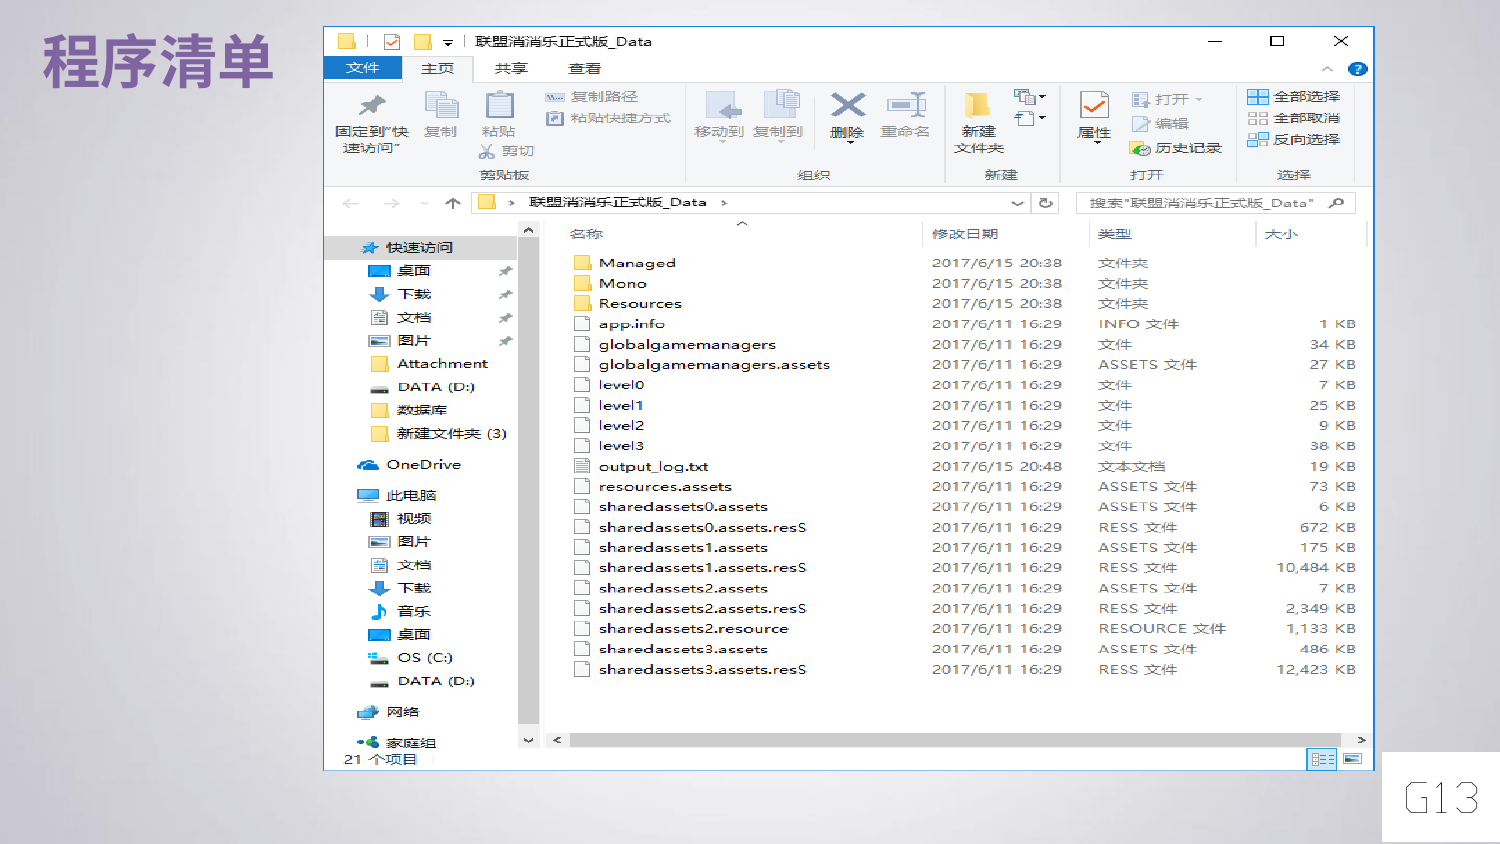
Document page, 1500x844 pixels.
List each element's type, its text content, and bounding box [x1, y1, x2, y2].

picture [0, 0, 1500, 844]
text_box 程序清单 [27, 18, 339, 103]
